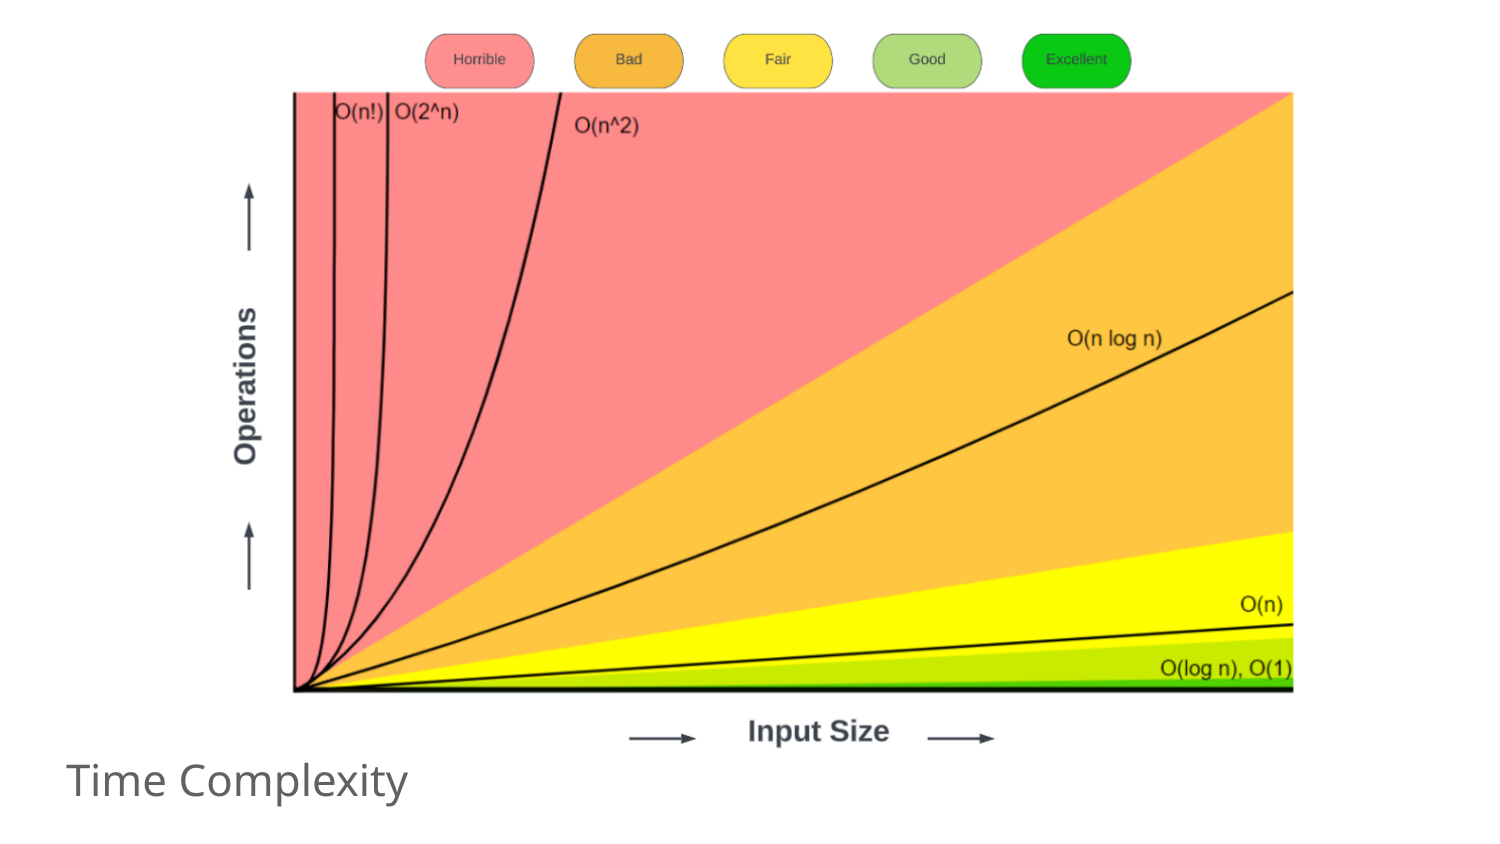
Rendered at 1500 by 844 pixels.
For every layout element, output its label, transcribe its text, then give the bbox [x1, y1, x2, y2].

list Time Complexity [51, 729, 1036, 829]
picture [199, 28, 1312, 755]
